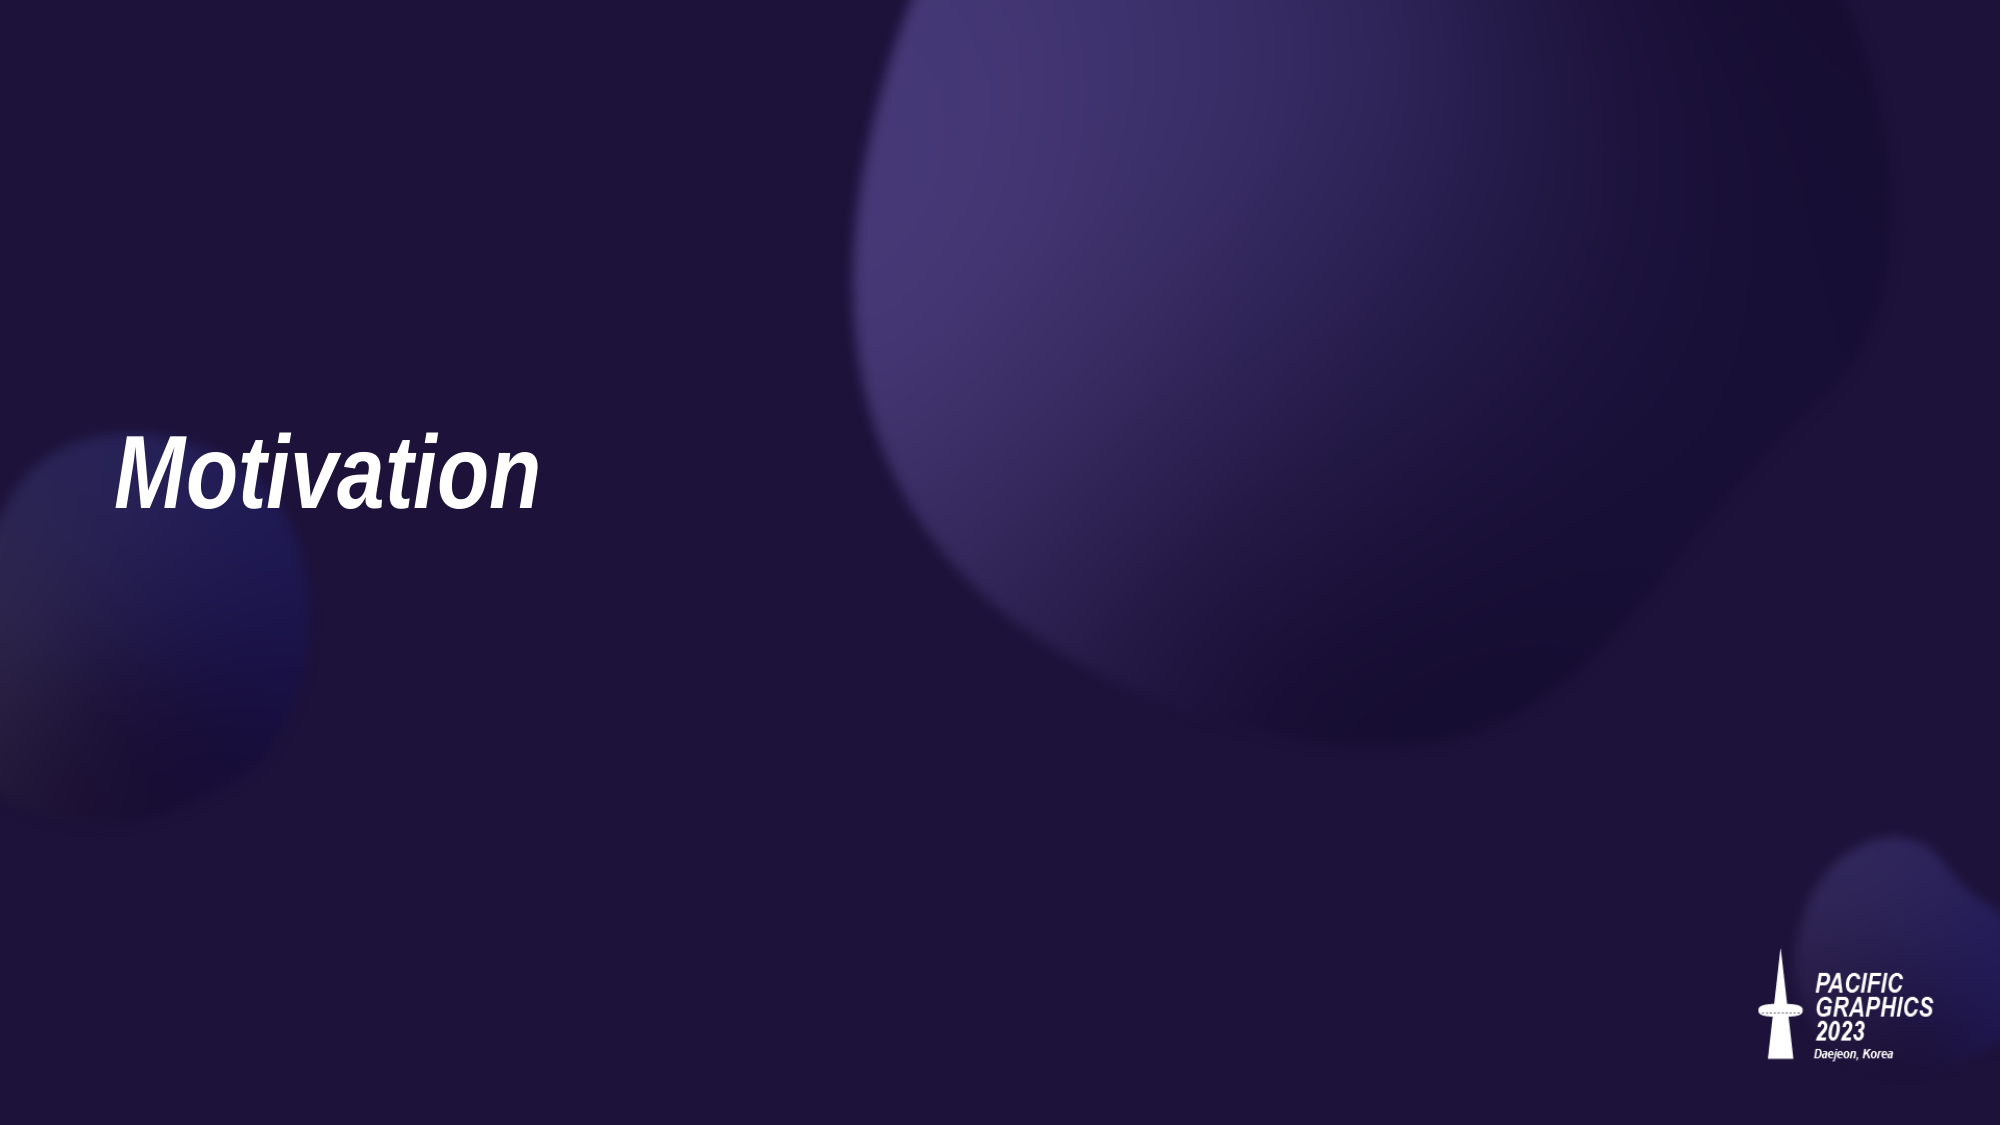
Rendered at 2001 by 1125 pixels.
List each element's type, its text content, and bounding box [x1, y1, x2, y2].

title Motivation [99, 402, 1906, 547]
picture [0, 0, 2000, 1125]
